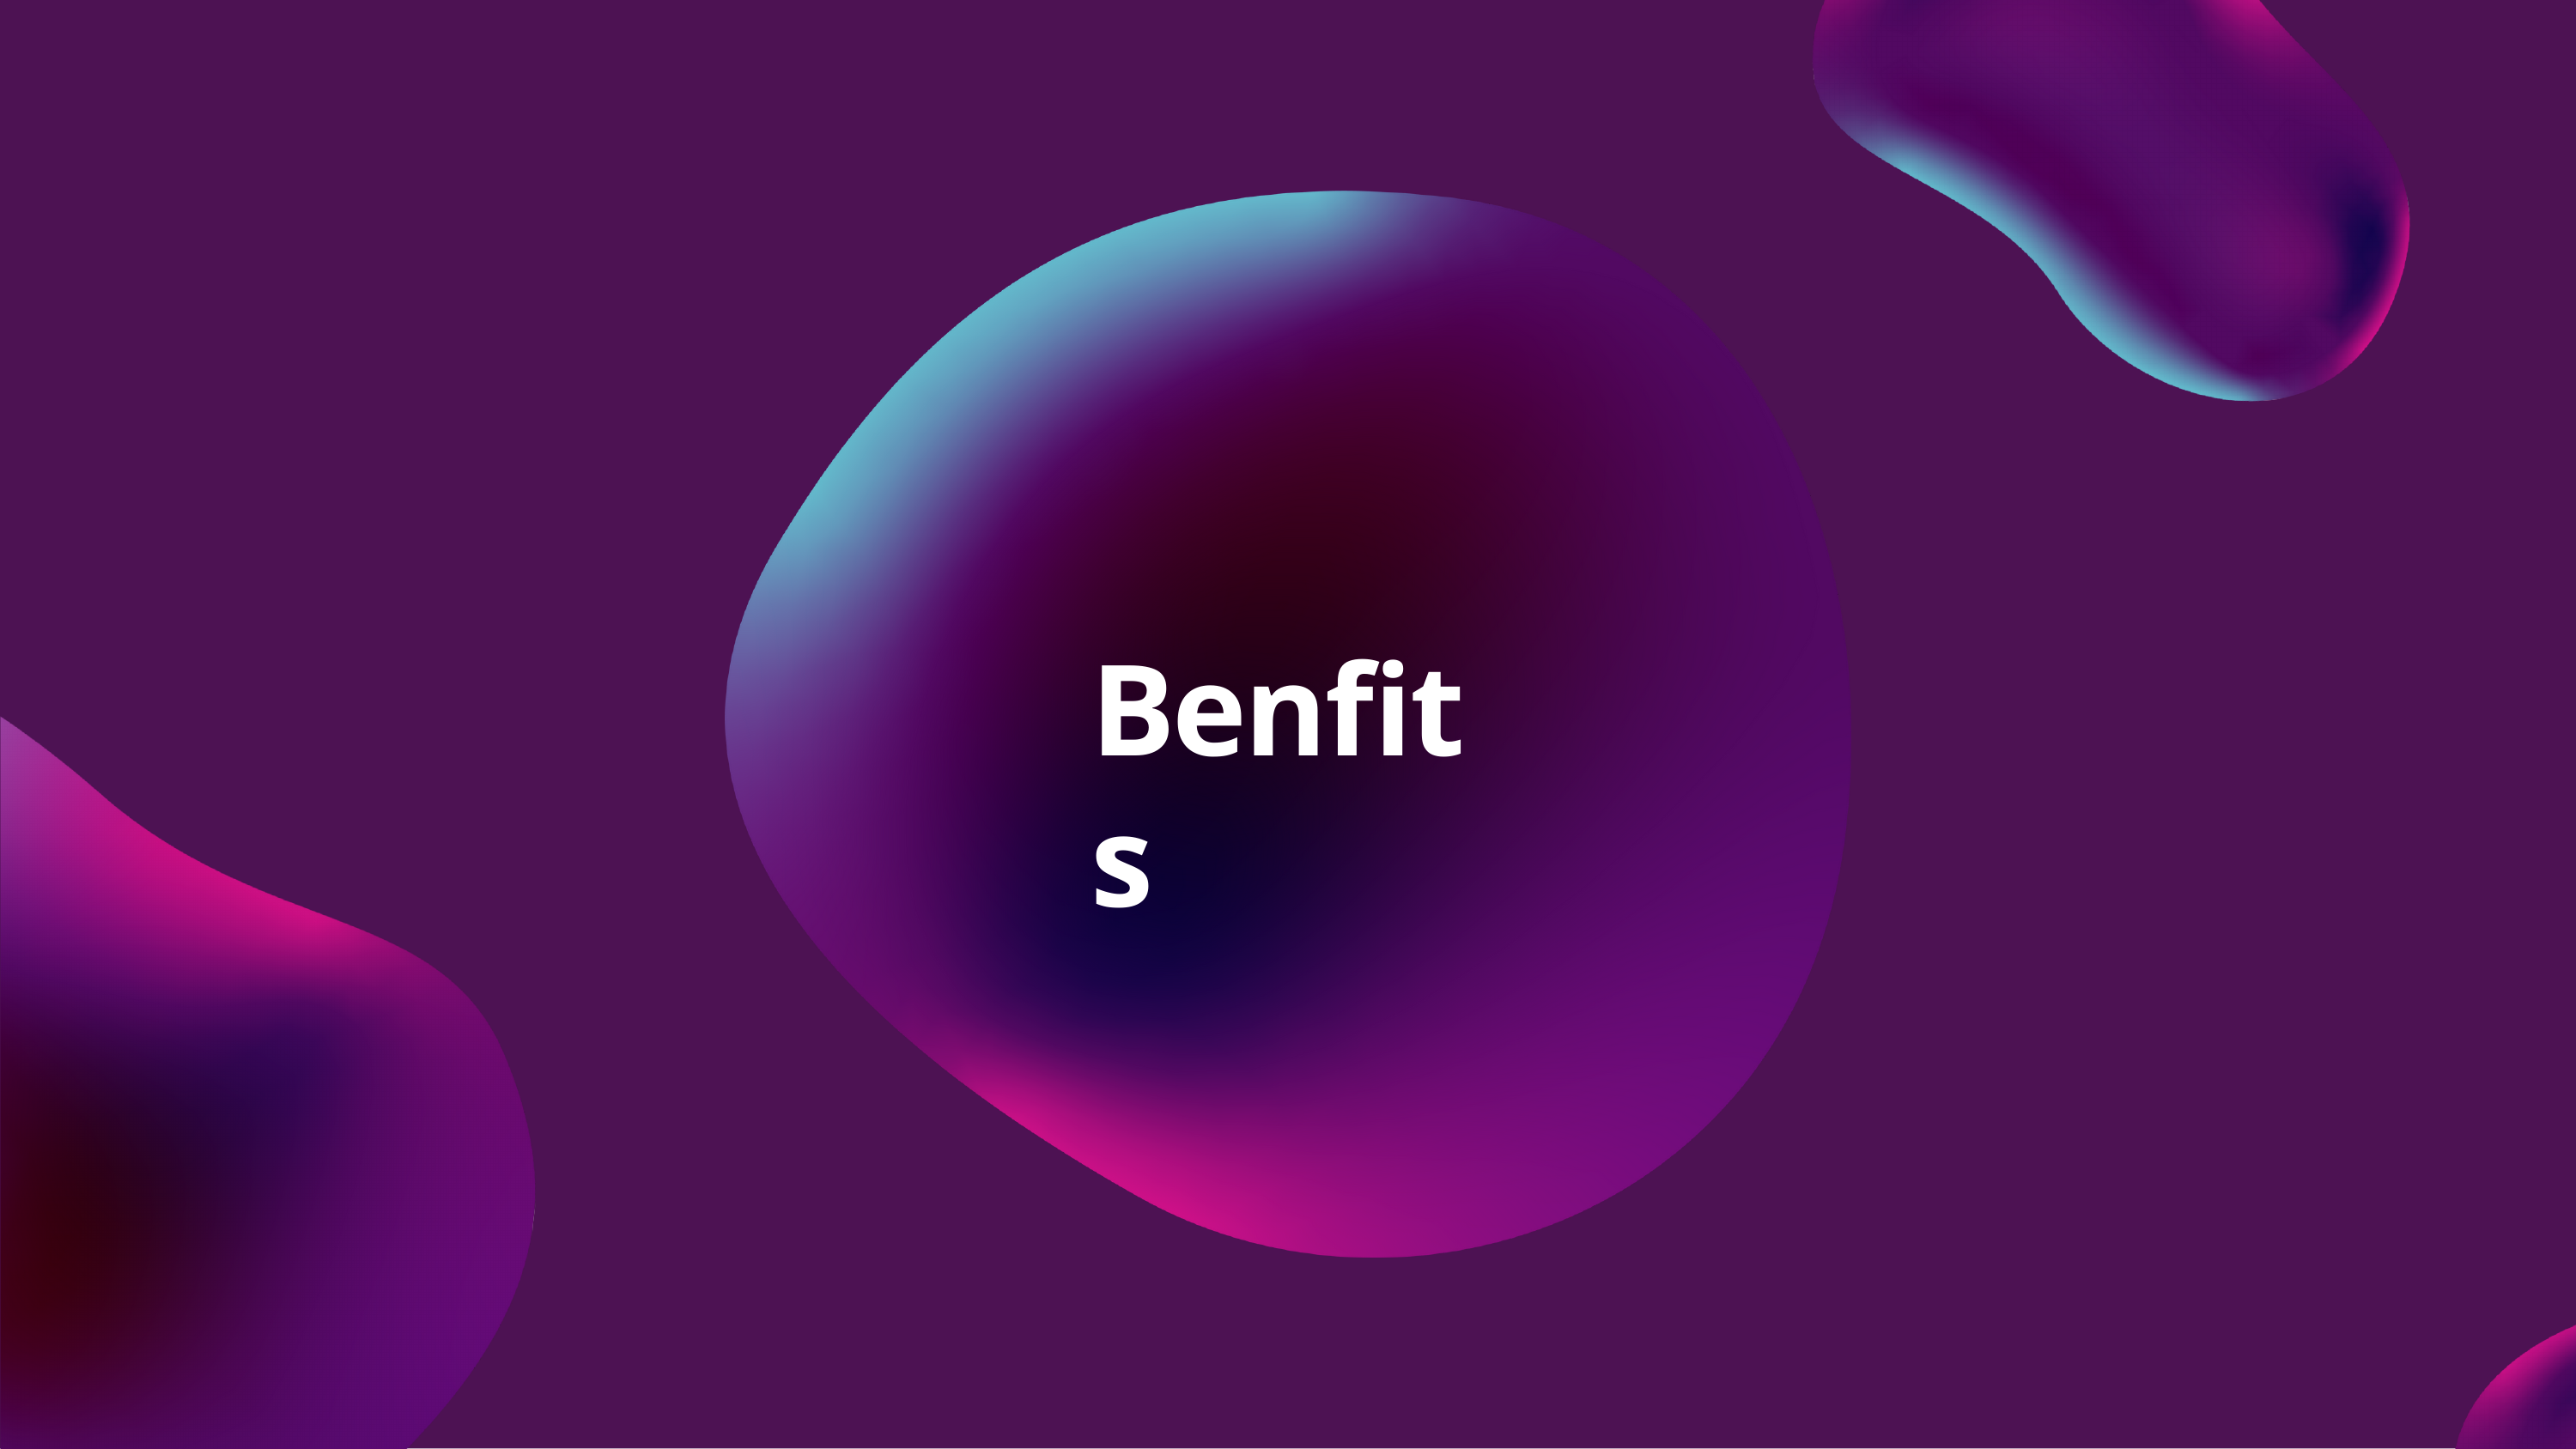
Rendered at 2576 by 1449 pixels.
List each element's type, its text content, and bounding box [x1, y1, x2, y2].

picture [2431, 1313, 2576, 1449]
picture [0, 652, 587, 1449]
picture [725, 0, 2432, 1258]
title Benfits [1089, 627, 1487, 933]
